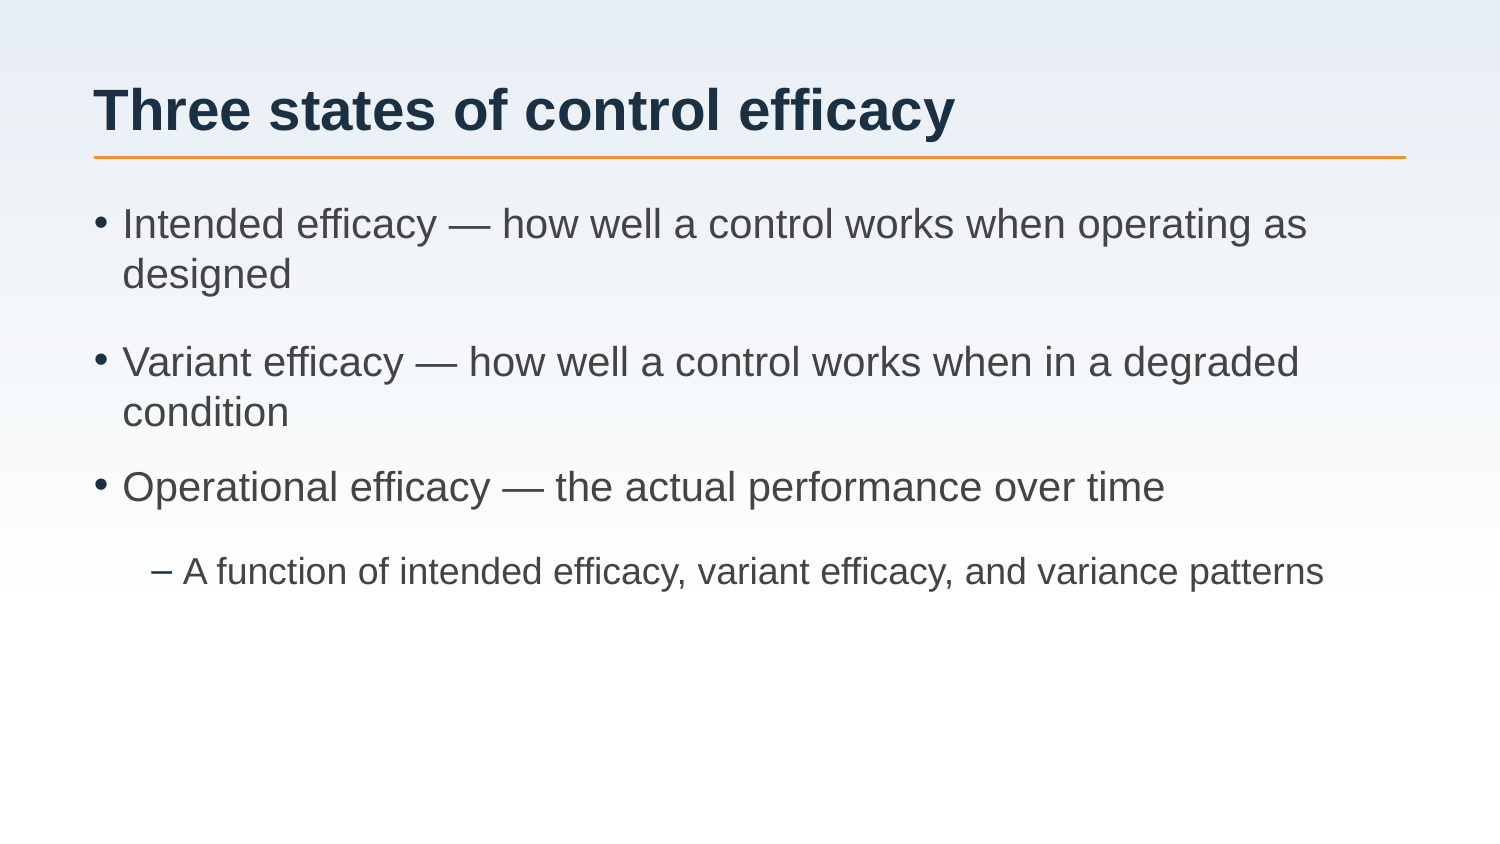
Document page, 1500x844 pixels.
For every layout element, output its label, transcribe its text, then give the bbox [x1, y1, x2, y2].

list Intended efficacy — how well a control works when operating as designed Variant efficacy — how well a control works when in a degraded condition Operational efficacy — the actual performance over time A function of intended efficacy, variant efficacy, and variance patterns [93, 196, 1407, 723]
title Three states of control efficacy [93, 35, 1407, 144]
